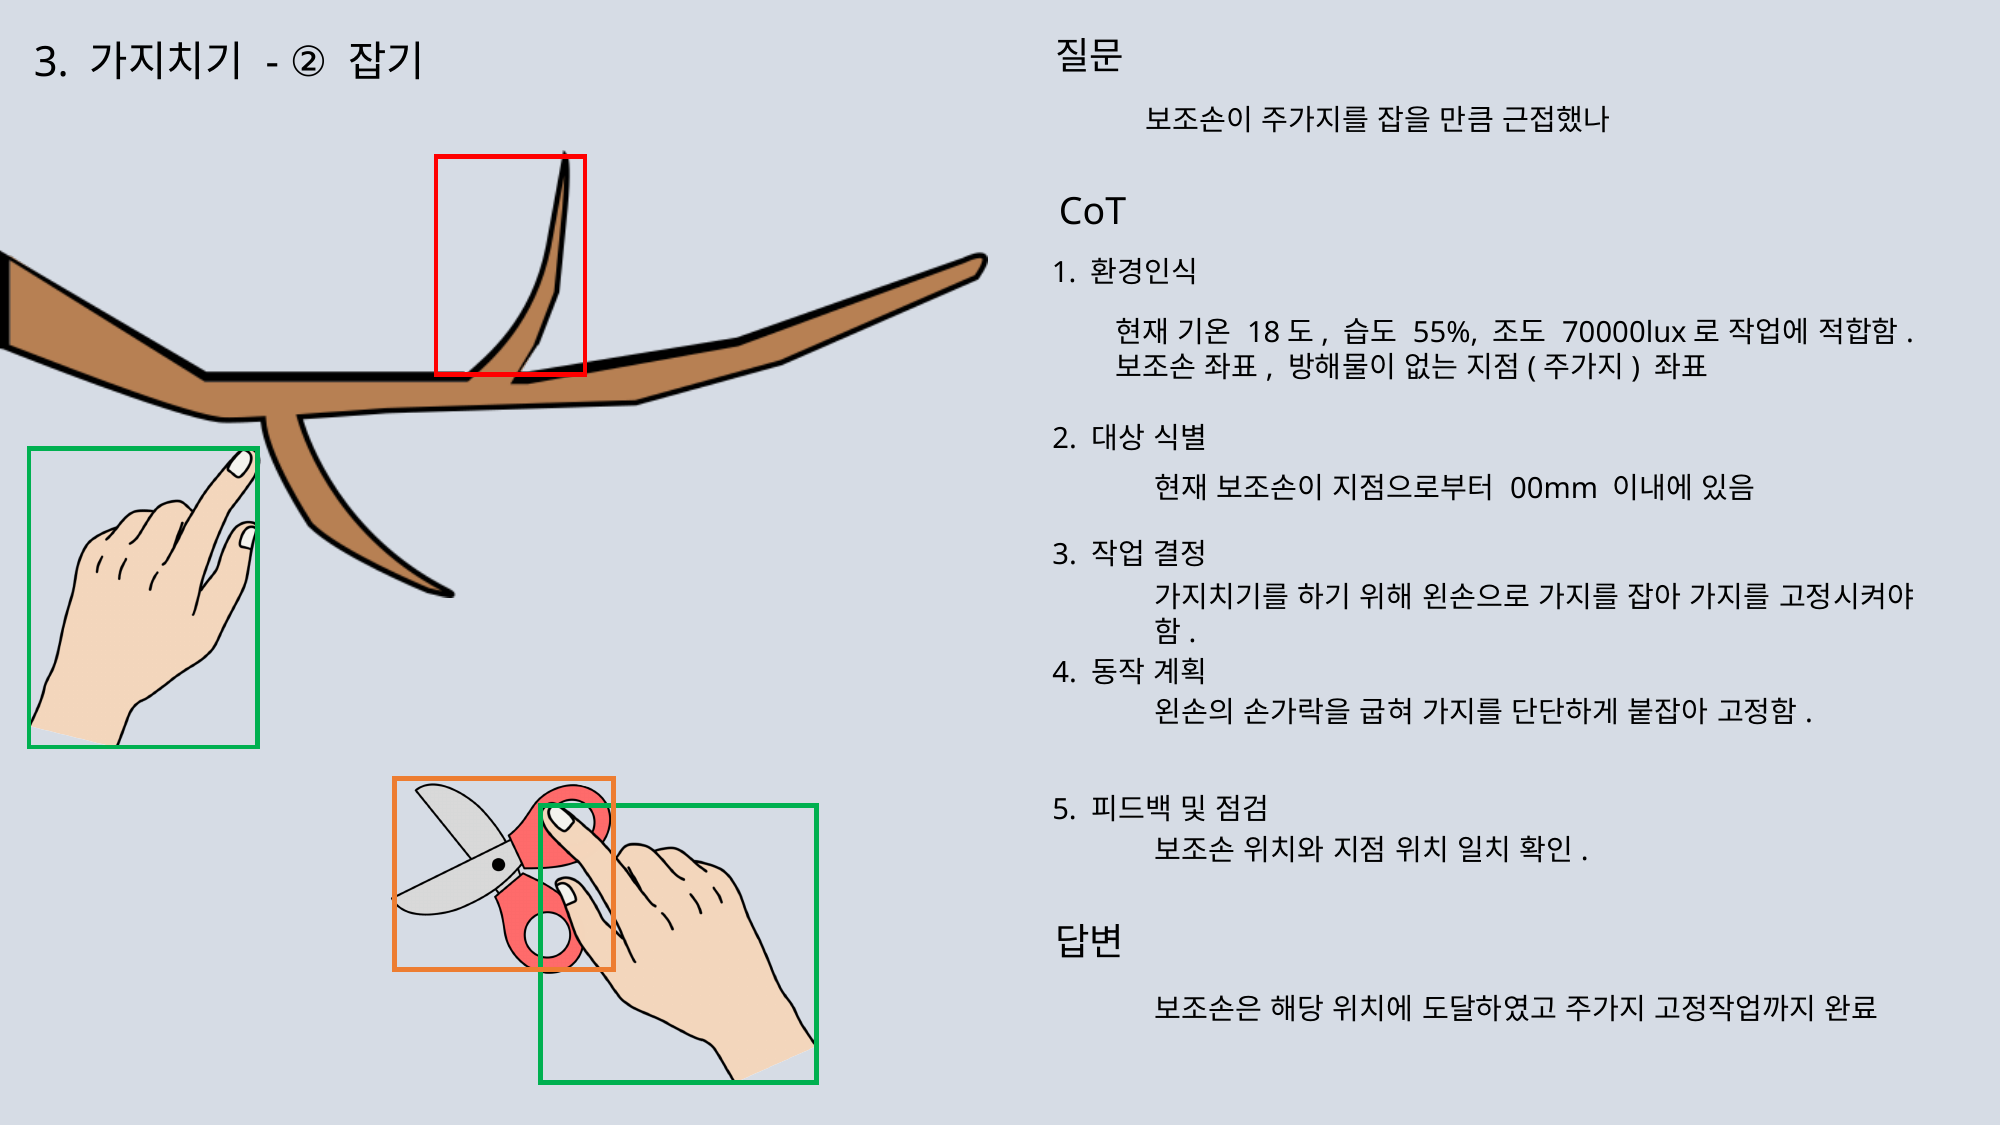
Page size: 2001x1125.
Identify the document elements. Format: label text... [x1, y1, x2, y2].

picture [23, 705, 28, 725]
text_box 1. 환경인식 [1037, 245, 1214, 296]
text_box 3. 가지치기 - ② 잡기 [19, 27, 440, 92]
text_box 3. 작업 결정 [1037, 528, 1223, 578]
text_box [250, 598, 259, 748]
text_box [763, 804, 818, 1084]
text_box 왼손의 손가락을 굽혀 가지를 단단하게 붙잡아 고정함. [1139, 686, 1963, 737]
text_box 4. 동작 계획 [1037, 645, 1223, 696]
text_box [539, 971, 572, 1084]
text_box CoT [1044, 179, 1151, 239]
picture [400, 737, 763, 1120]
picture [382, 884, 394, 940]
picture [0, 150, 988, 769]
text_box [394, 778, 572, 971]
text_box 현재 기온 18도, 습도 55%, 조도 70000lux로 작업에 적합함. 보조손 좌표, 방해물이 없는 지점(주가지) 좌표 [1100, 306, 1929, 391]
text_box 질문 [1040, 24, 1150, 85]
picture [818, 1034, 822, 1045]
text_box [28, 598, 59, 748]
text_box 5. 피드백 및 점검 [1037, 782, 1285, 833]
text_box 보조손은 해당 위치에 도달하였고 주가지 고정작업까지 완료 [1139, 982, 2000, 1033]
text_box 답변 [1040, 910, 1140, 971]
text_box 현재 보조손이 지점으로부터 00mm 이내에 있음 [1139, 462, 1982, 512]
text_box 보조손 위치와 지점 위치 일치 확인. [1139, 824, 1963, 875]
text_box 보조손이 주가지를 잡을 만큼 근접했나 [1130, 93, 1626, 144]
text_box 2. 대상 식별 [1037, 411, 1223, 462]
text_box 가지치기를 하기 위해 왼손으로 가지를 잡아 가지를 고정시켜야 함. [1139, 570, 1963, 656]
